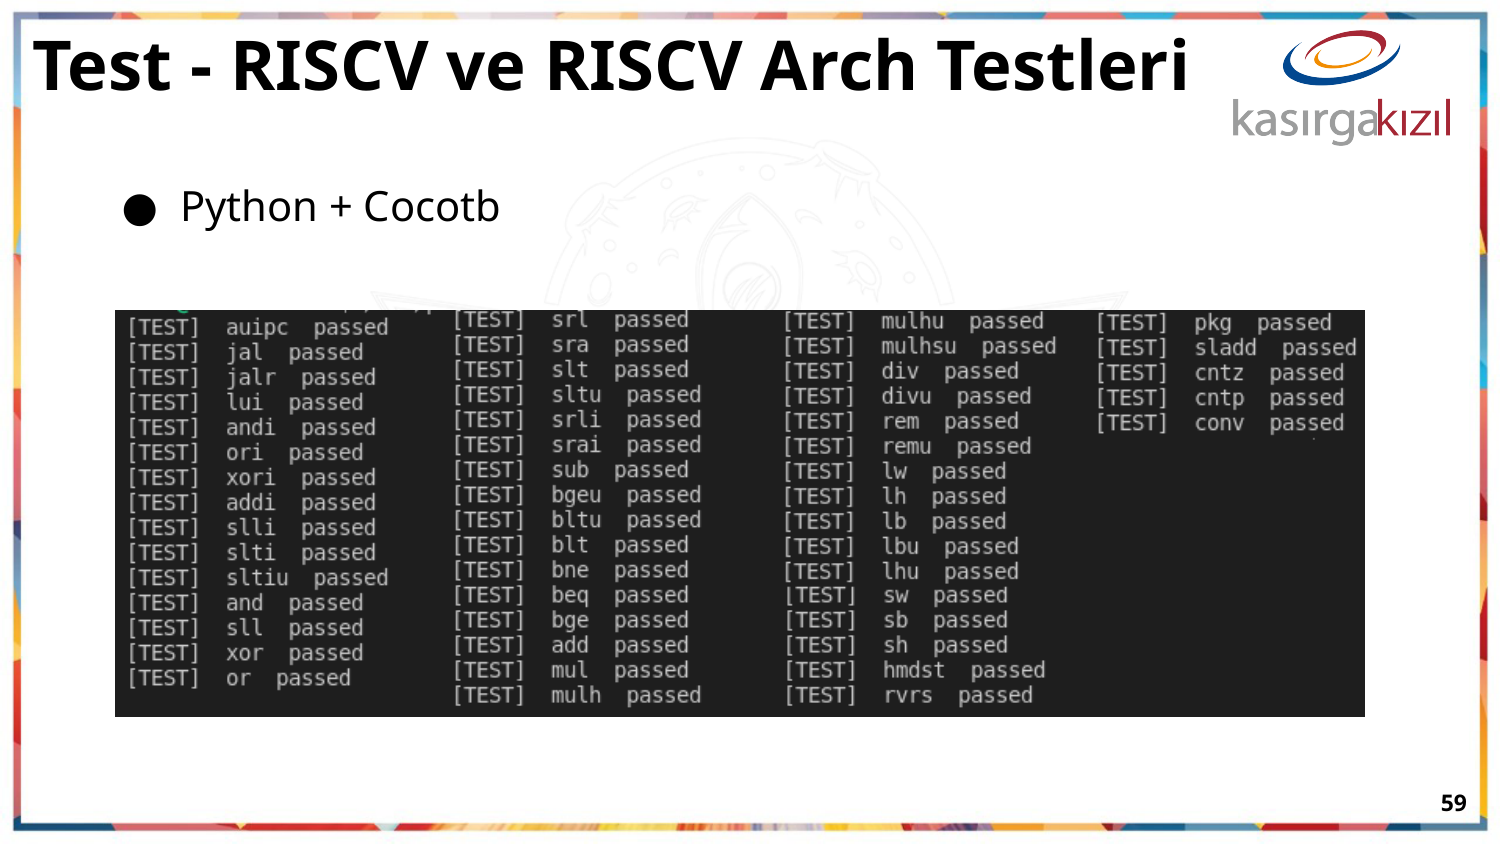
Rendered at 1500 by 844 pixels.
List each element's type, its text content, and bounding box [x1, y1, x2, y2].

slide_number ‹#› [1353, 782, 1479, 827]
text_box Python + Cocotb [90, 164, 861, 245]
picture [0, 0, 1500, 844]
title Test - RISCV ve RISCV Arch Testleri [21, 16, 1479, 121]
